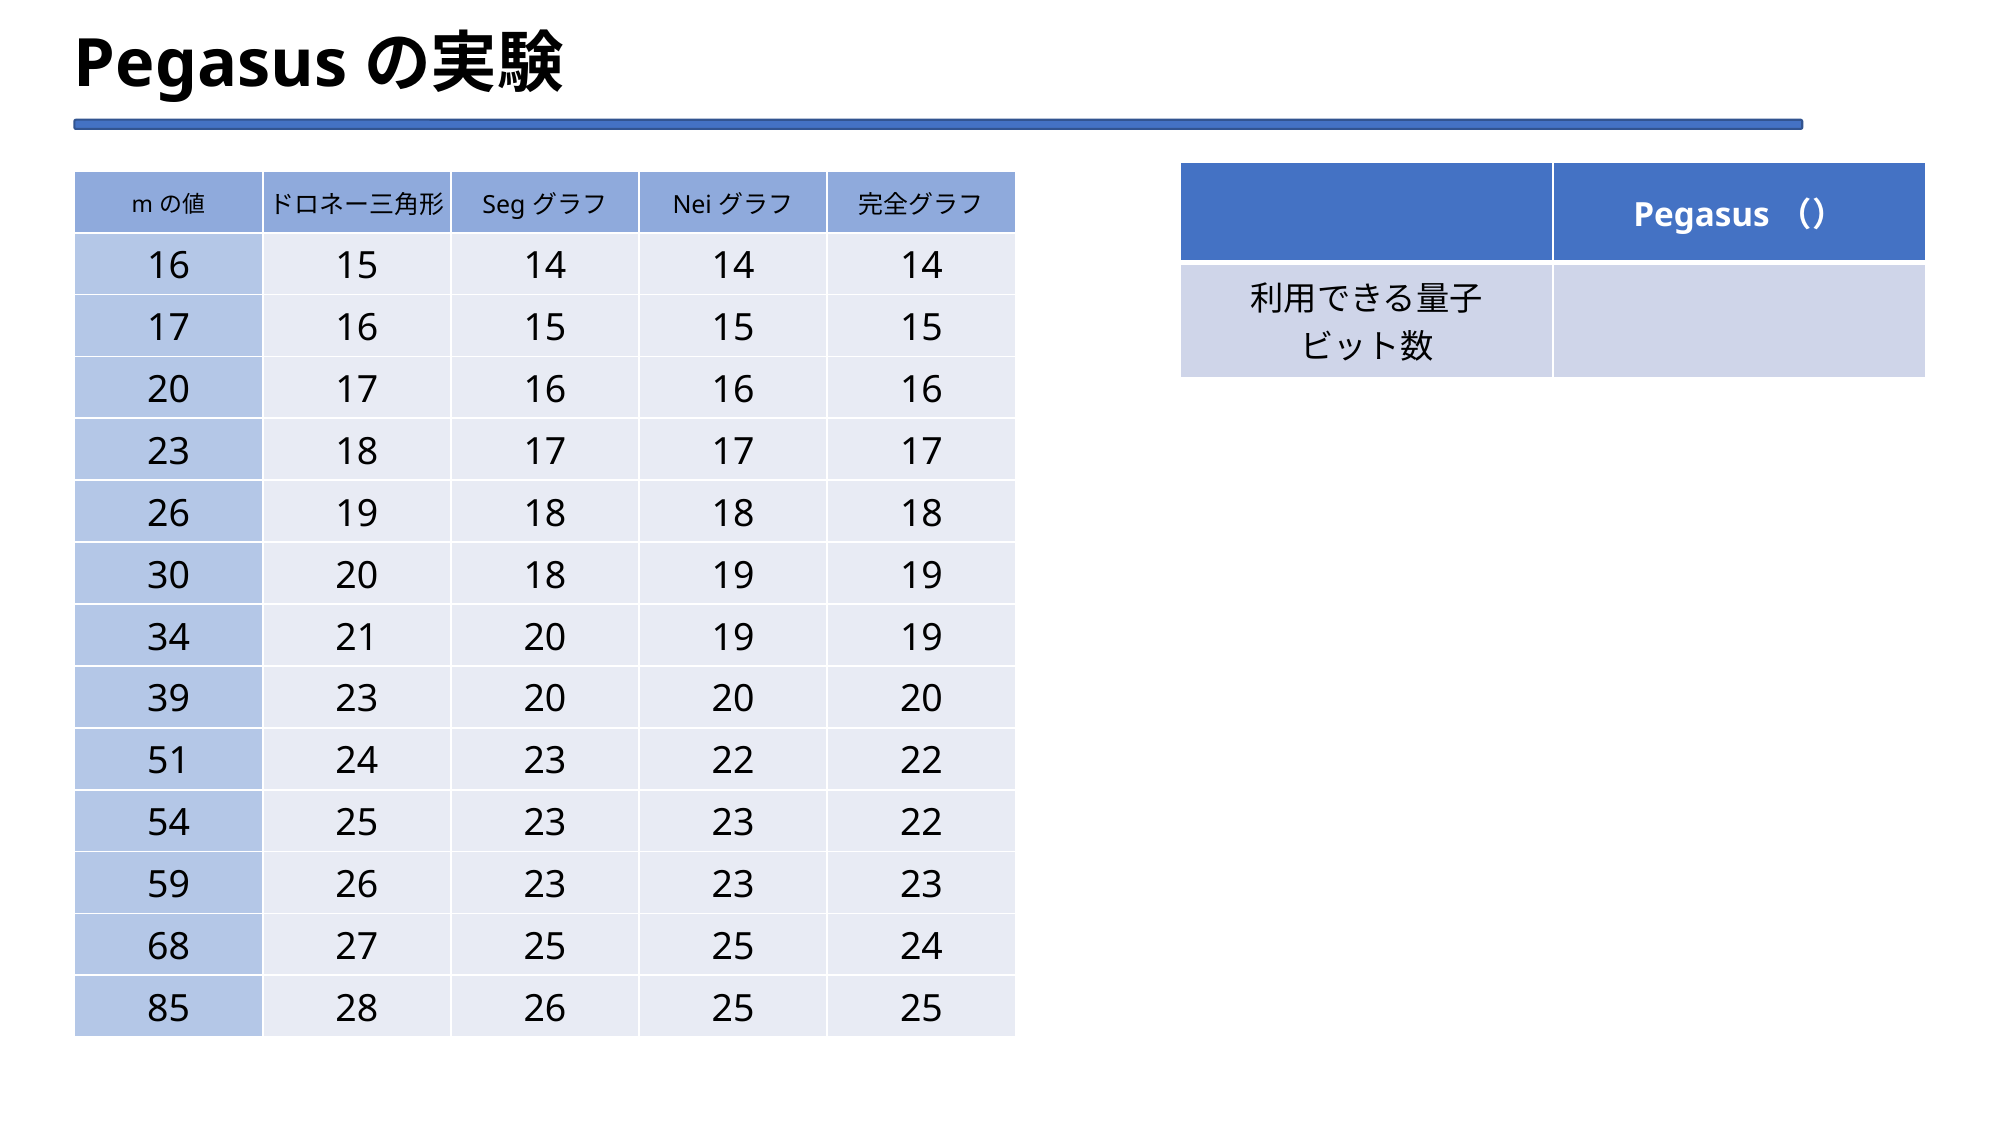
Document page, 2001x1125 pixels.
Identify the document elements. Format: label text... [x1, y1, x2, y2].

table_cell 20 [452, 605, 638, 665]
table_cell 16 [75, 234, 262, 294]
table_cell 18 [828, 481, 1015, 541]
table_cell 24 [828, 914, 1015, 974]
table_cell 17 [264, 357, 450, 417]
table_cell 18 [640, 481, 826, 541]
table_cell 26 [75, 481, 262, 541]
table_cell 19 [264, 481, 450, 541]
table_cell 20 [75, 357, 262, 417]
table_cell 51 [75, 729, 262, 789]
table_cell 20 [828, 667, 1015, 727]
table_cell 59 [75, 852, 262, 913]
table_cell 20 [264, 543, 450, 603]
table_cell 24 [264, 729, 450, 789]
table_cell 21 [264, 605, 450, 665]
table_cell 34 [75, 605, 262, 665]
table_cell 25 [640, 976, 826, 1036]
table_cell 14 [452, 234, 638, 294]
table_cell 25 [452, 914, 638, 974]
table_cell 22 [828, 791, 1015, 851]
table_cell 19 [640, 543, 826, 603]
table_cell 15 [452, 295, 638, 356]
table_cell 17 [640, 419, 826, 479]
table_cell 16 [640, 357, 826, 417]
table_header Neiグラフ [640, 172, 826, 232]
table_header mの値 [75, 172, 262, 232]
table_cell 20 [452, 667, 638, 727]
table_cell 17 [828, 419, 1015, 479]
table_cell 16 [264, 295, 450, 356]
text_box [73, 118, 1804, 130]
table_cell 19 [828, 543, 1015, 603]
table_cell 28 [264, 976, 450, 1036]
table_header 完全グラフ [828, 172, 1015, 232]
table_cell 15 [264, 234, 450, 294]
table_cell 23 [452, 729, 638, 789]
table_cell 16 [452, 357, 638, 417]
table_cell 23 [264, 667, 450, 727]
table_header Segグラフ [452, 172, 638, 232]
table_cell 14 [828, 234, 1015, 294]
table_cell 39 [75, 667, 262, 727]
table_cell 25 [640, 914, 826, 974]
table_cell 18 [452, 481, 638, 541]
table_cell 16 [828, 357, 1015, 417]
table_header ドロネー三角形 [264, 172, 450, 232]
table_cell 23 [828, 852, 1015, 913]
table_cell 15 [640, 295, 826, 356]
table_cell 17 [452, 419, 638, 479]
table_cell 23 [75, 419, 262, 479]
table_cell 25 [264, 791, 450, 851]
title Pegasusの実験 [58, 16, 1787, 115]
table_cell 30 [75, 543, 262, 603]
table_cell 17 [75, 295, 262, 356]
table_cell 23 [452, 852, 638, 913]
table_cell 18 [452, 543, 638, 603]
table_cell 68 [75, 914, 262, 974]
table_cell 25 [828, 976, 1015, 1036]
table_cell 19 [640, 605, 826, 665]
table_cell 54 [75, 791, 262, 851]
table_cell 26 [452, 976, 638, 1036]
table_cell 14 [640, 234, 826, 294]
table_cell 26 [264, 852, 450, 913]
table_cell 15 [828, 295, 1015, 356]
table_cell 23 [452, 791, 638, 851]
table_cell 23 [640, 791, 826, 851]
table_cell 19 [828, 605, 1015, 665]
table_cell 27 [264, 914, 450, 974]
table_cell 18 [264, 419, 450, 479]
table_cell 22 [640, 729, 826, 789]
table_cell 22 [828, 729, 1015, 789]
table_cell 23 [640, 852, 826, 913]
table_cell 85 [75, 976, 262, 1036]
table_cell 20 [640, 667, 826, 727]
